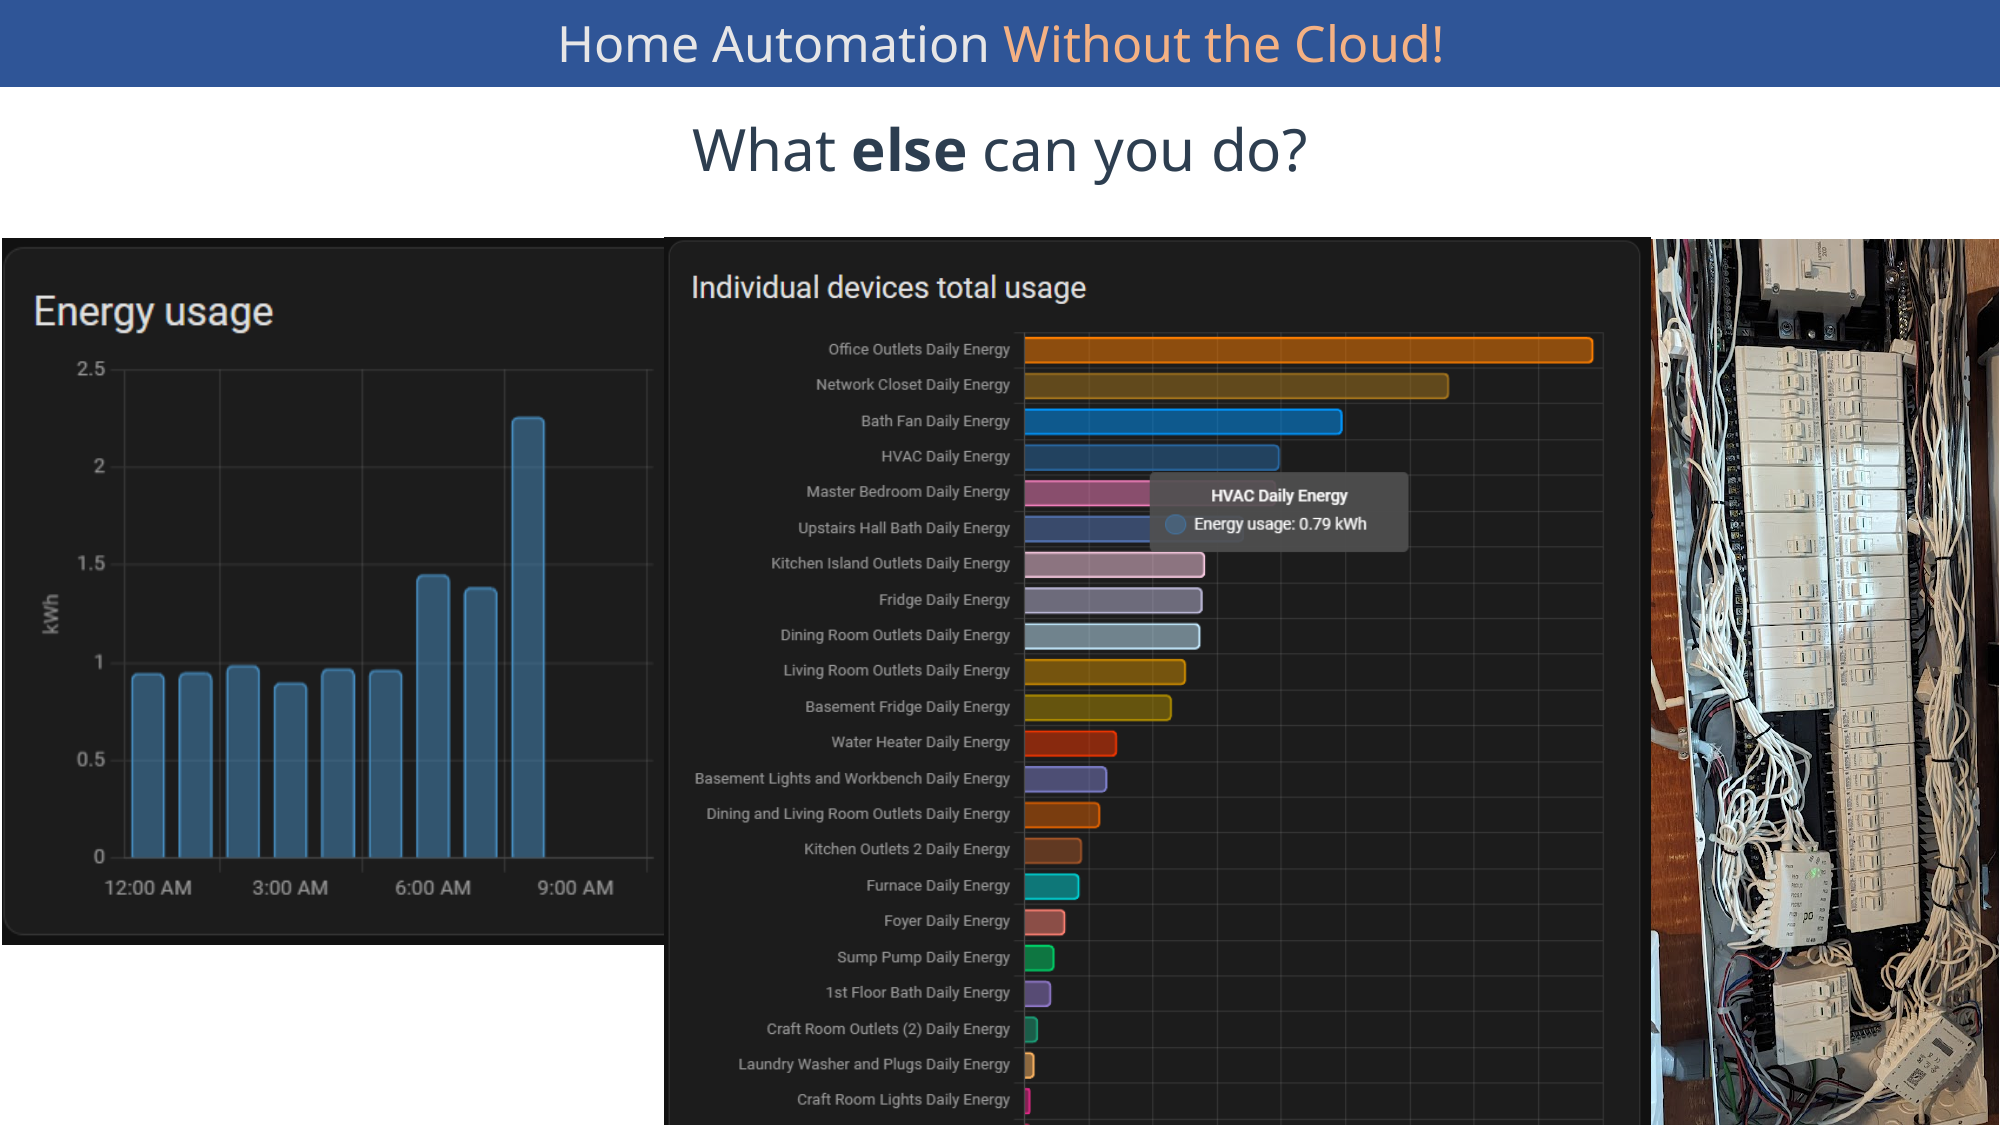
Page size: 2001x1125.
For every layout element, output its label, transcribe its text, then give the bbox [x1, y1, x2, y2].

text_box Home Automation Without the Cloud! [353, 5, 1649, 81]
text_box [0, 0, 2000, 88]
picture [2, 237, 1999, 1125]
text_box What else can you do? [677, 105, 1323, 190]
